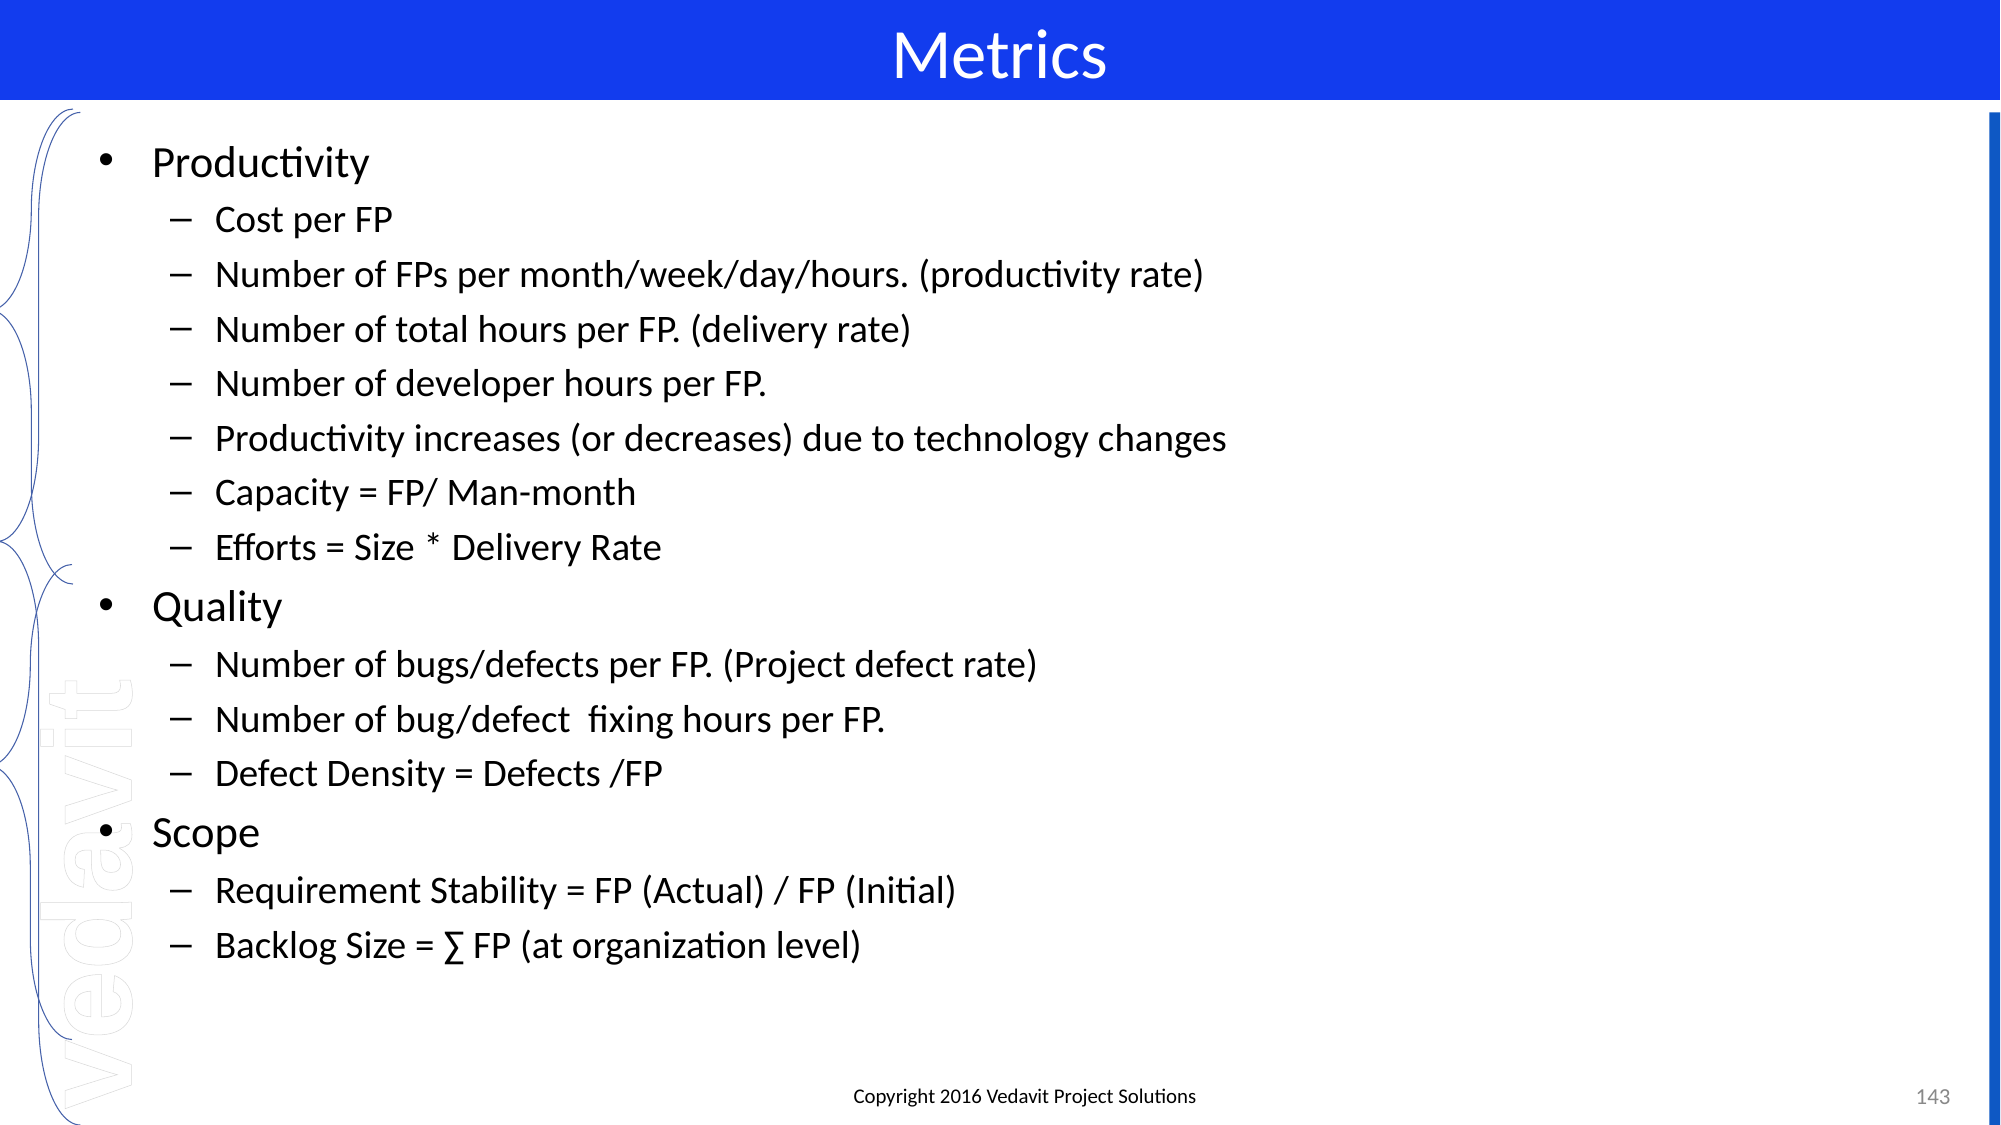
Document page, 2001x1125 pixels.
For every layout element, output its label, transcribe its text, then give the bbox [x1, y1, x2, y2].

list Productivity Cost per FP Number of FPs per month/week/day/hours. (productivity rate) Number of total hours per FP. (delivery rate) Number of developer hours per FP. Productivity increases (or decreases) due to technology changes Capacity = FP/ Man-month Efforts = Size * Delivery Rate Quality Number of bugs/defects per FP. (Project defect rate) Number of bug/defect fixing hours per FP. Defect Density = Defects /FP Scope Requirement Stability = FP (Actual) / FP (Initial) Backlog Size = ∑ FP (at organization level) [83, 125, 1884, 975]
title Metrics [0, 0, 2000, 100]
slide_number 143 [1866, 1065, 2000, 1125]
